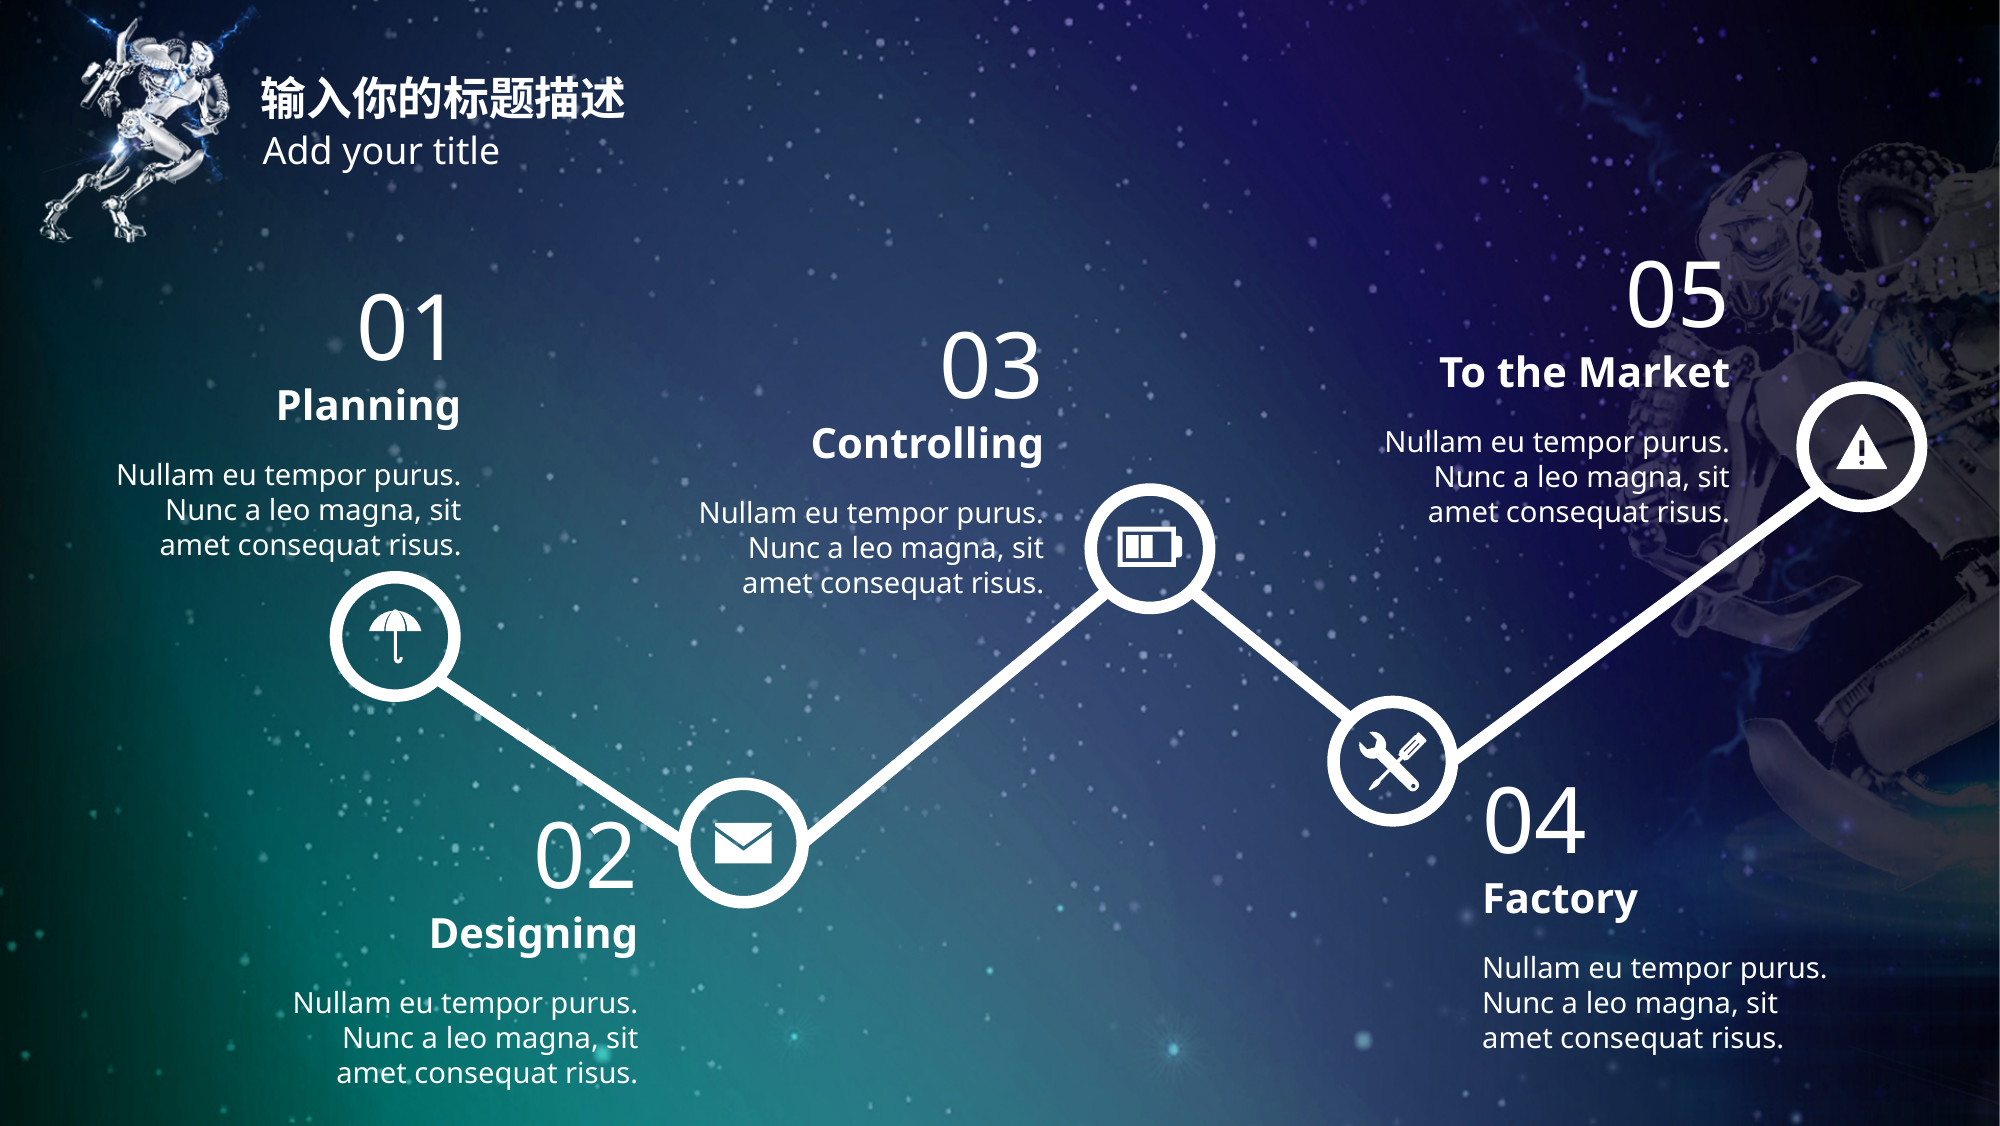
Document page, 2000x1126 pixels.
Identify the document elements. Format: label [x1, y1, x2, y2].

text_box [245, 62, 708, 181]
picture [0, 0, 2000, 1126]
text_box [87, 232, 1922, 1097]
